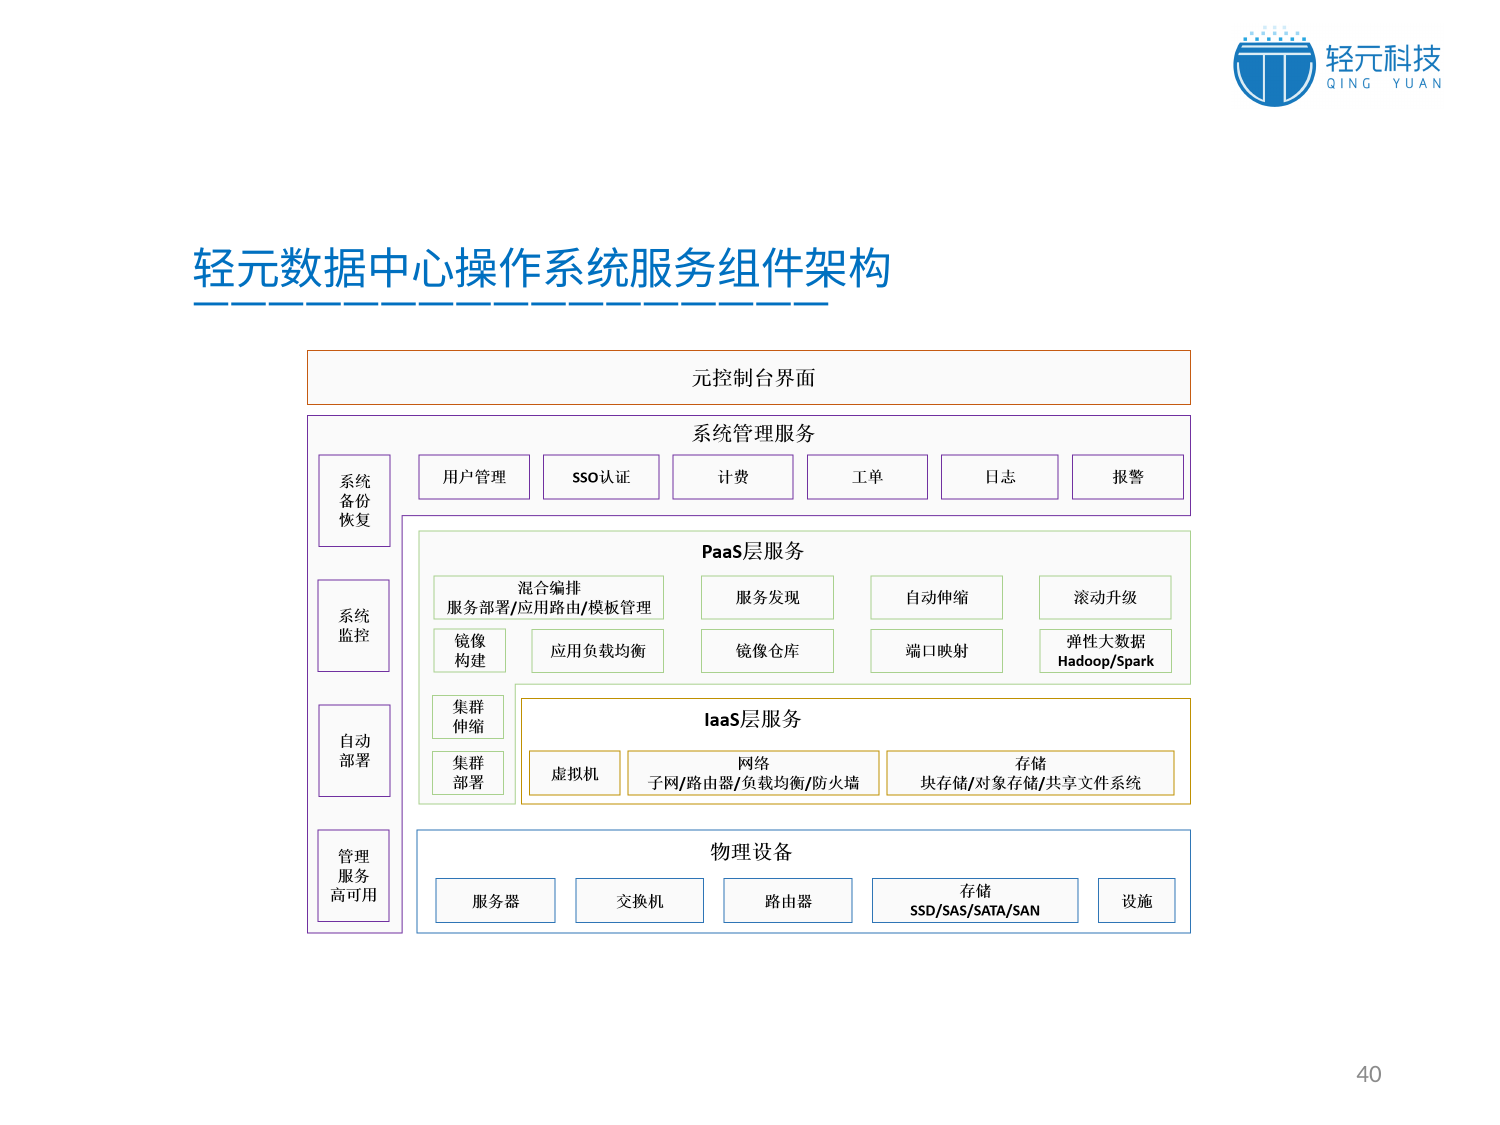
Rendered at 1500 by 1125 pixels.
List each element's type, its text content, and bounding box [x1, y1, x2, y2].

picture [303, 346, 1195, 937]
picture [1231, 23, 1444, 109]
slide_number 40 [1059, 1042, 1397, 1103]
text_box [177, 233, 1378, 331]
